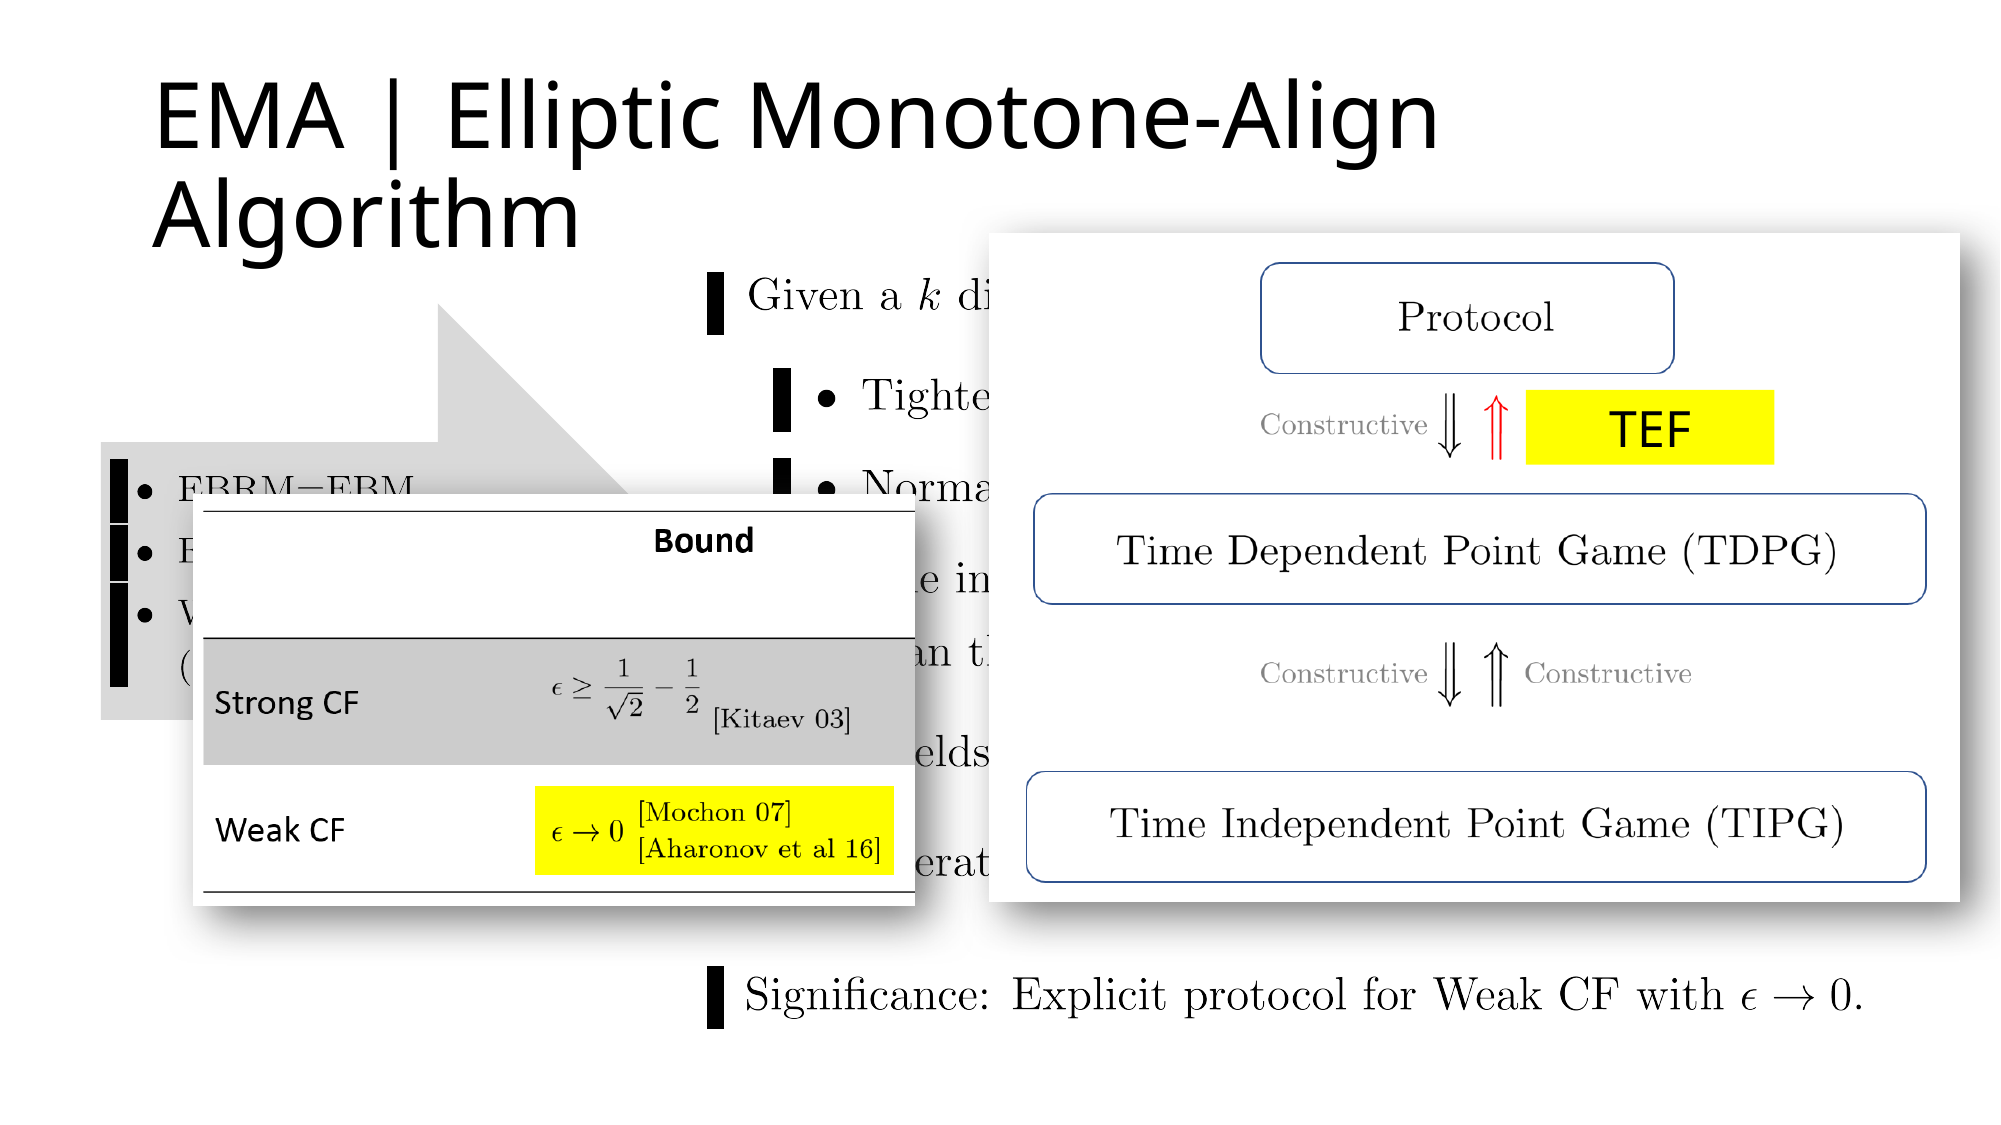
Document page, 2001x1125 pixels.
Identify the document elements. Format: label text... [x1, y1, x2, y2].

text_box [100, 302, 612, 721]
text_box [707, 272, 724, 335]
text_box [110, 583, 128, 687]
text_box [707, 966, 724, 1029]
title EMA | Elliptic Monotone-Align Algorithm [137, 59, 1863, 278]
picture [137, 233, 1960, 906]
text_box [110, 459, 128, 523]
picture [747, 976, 1861, 1019]
text_box [110, 525, 128, 581]
